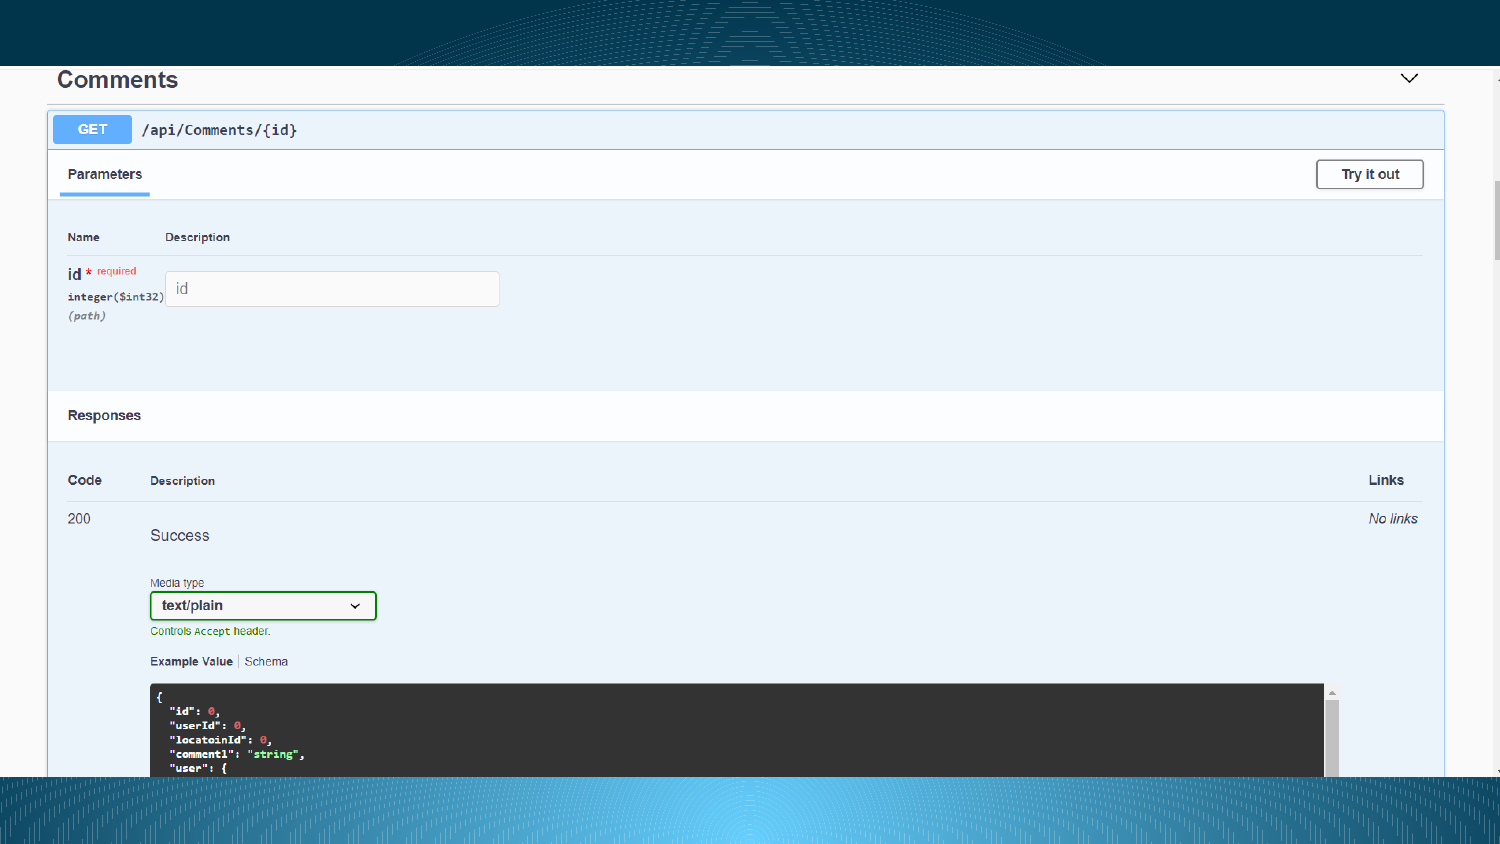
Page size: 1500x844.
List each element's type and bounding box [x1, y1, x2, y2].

picture [0, 63, 1500, 778]
